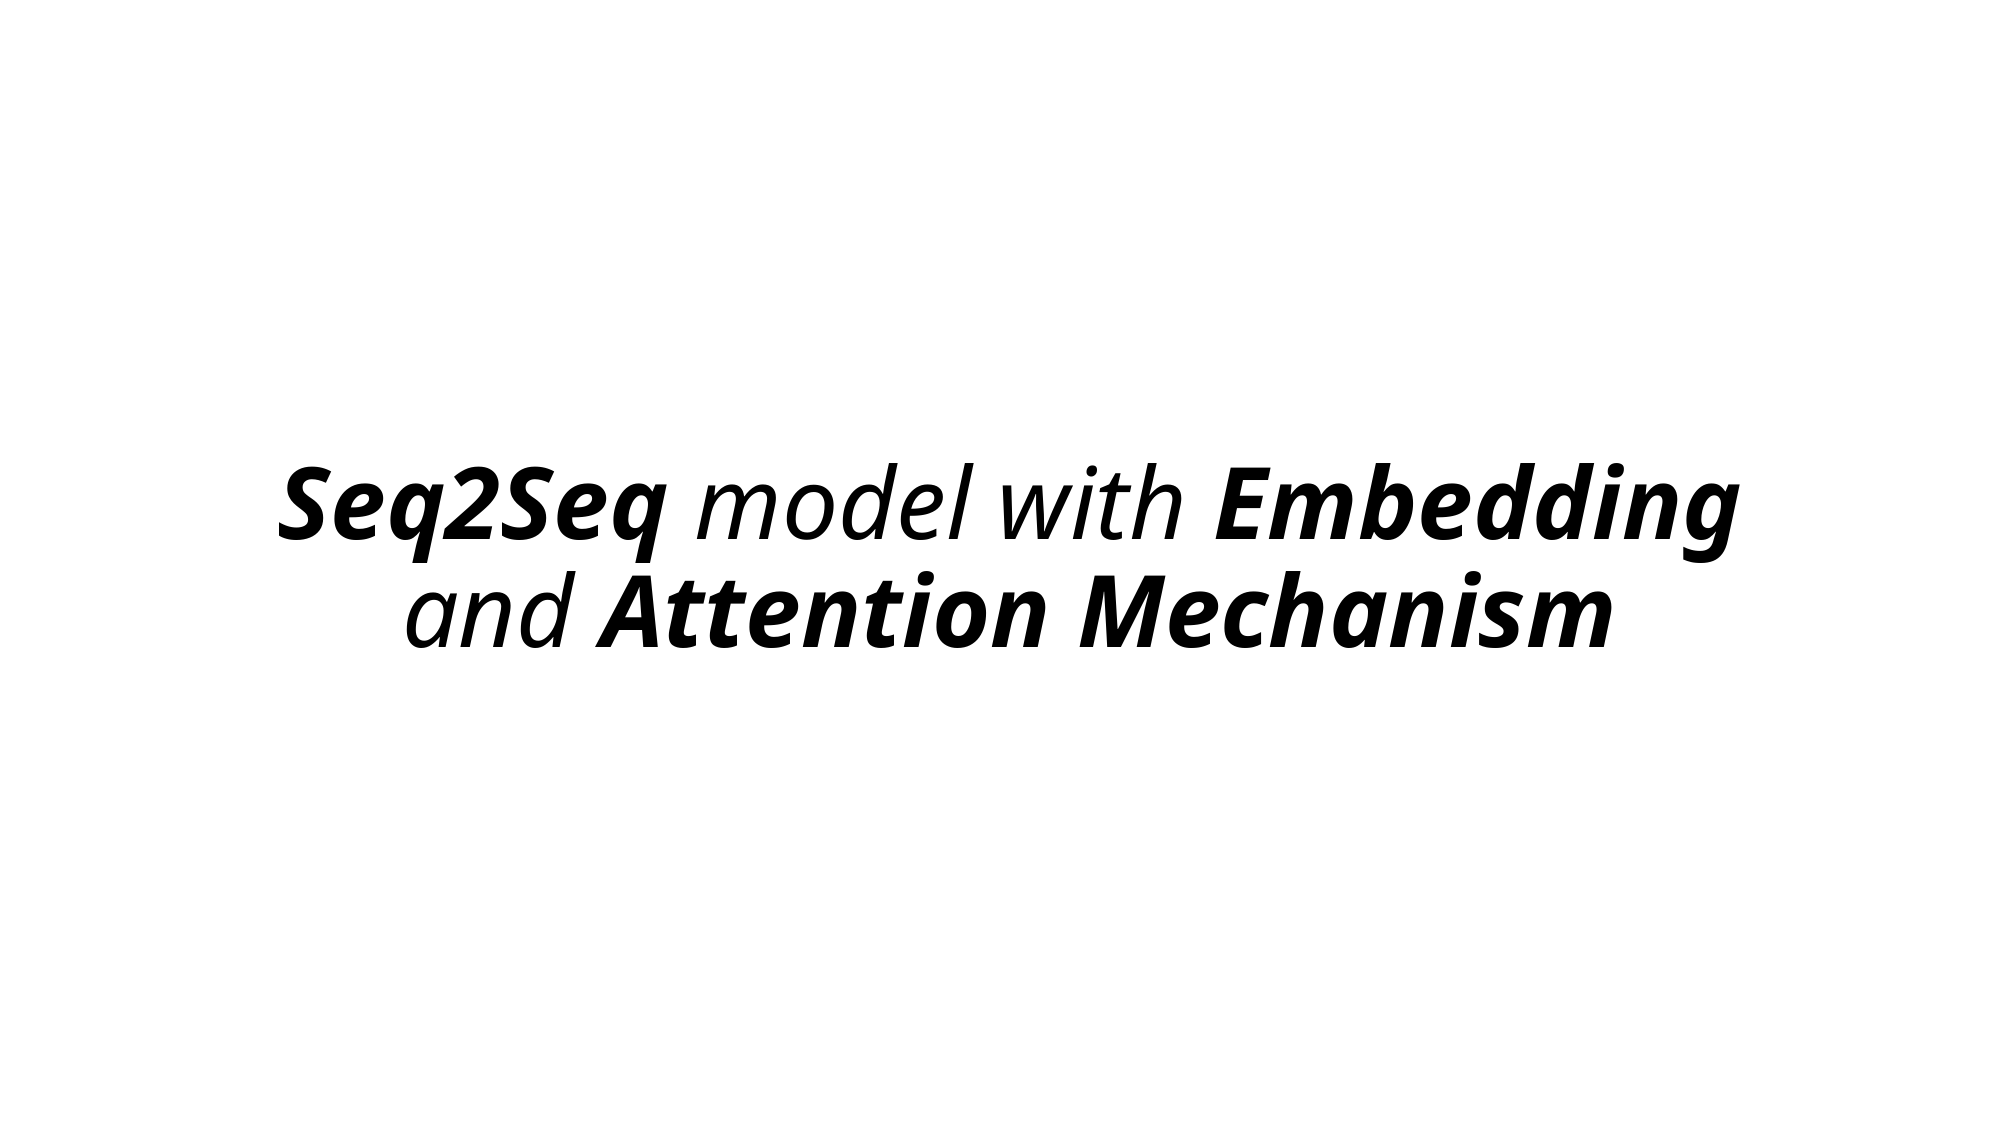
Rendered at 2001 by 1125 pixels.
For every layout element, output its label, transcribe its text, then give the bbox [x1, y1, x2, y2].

text_box Seq2Seq model with Embedding and Attention Mechanism [260, 365, 1760, 758]
